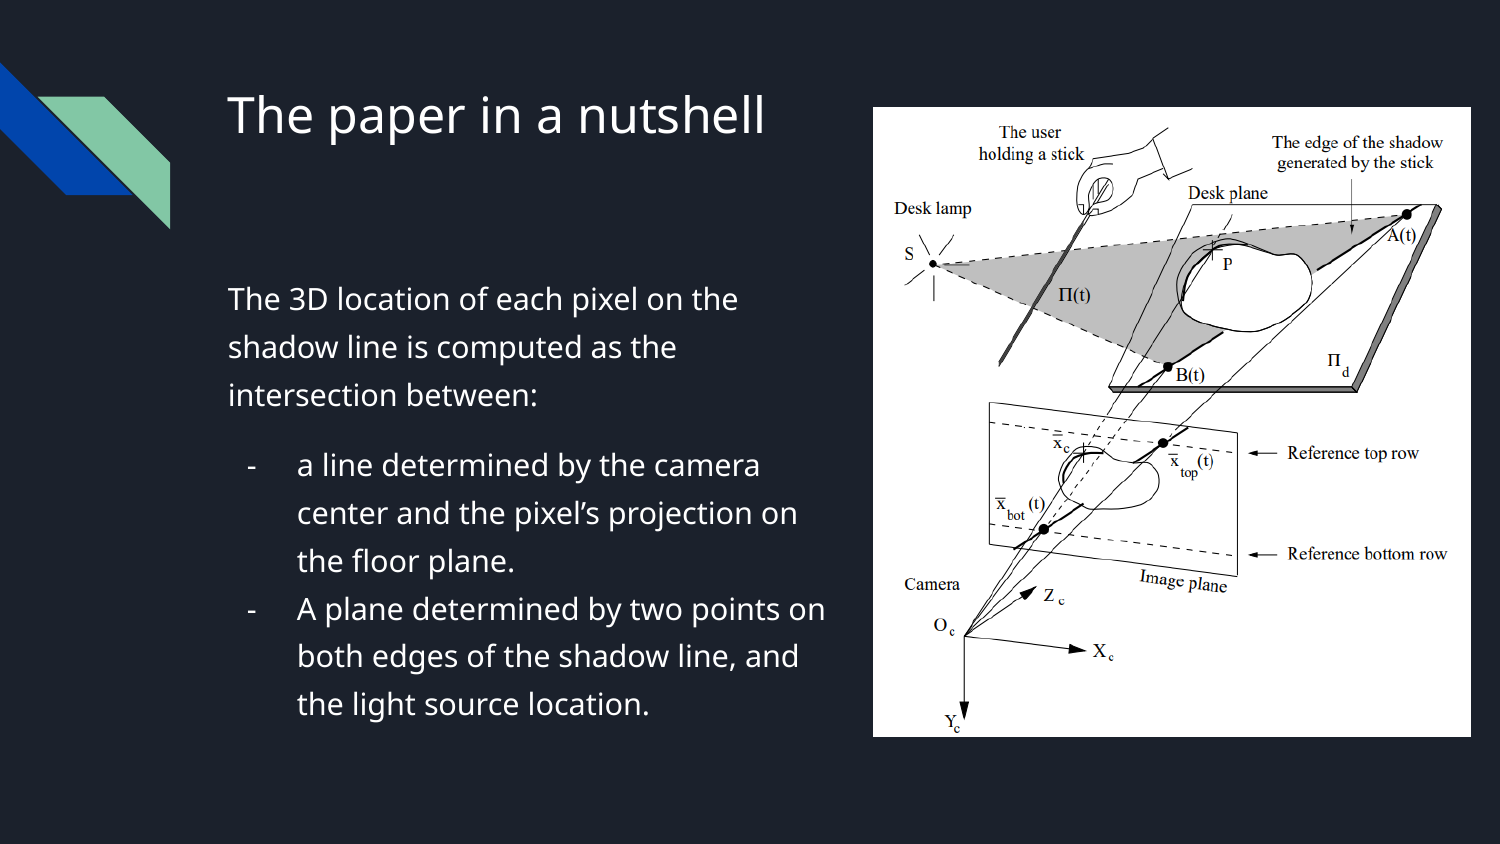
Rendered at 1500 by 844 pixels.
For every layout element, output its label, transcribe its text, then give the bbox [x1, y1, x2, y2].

list The 3D location of each pixel on the shadow line is computed as the intersection between: a line determined by the camera center and the pixel’s projection on the floor plane. A plane determined by two points on both edges of the shadow line, and the light source location. [212, 257, 865, 746]
title The paper in a nutshell [212, 64, 1368, 215]
picture [873, 106, 1471, 737]
